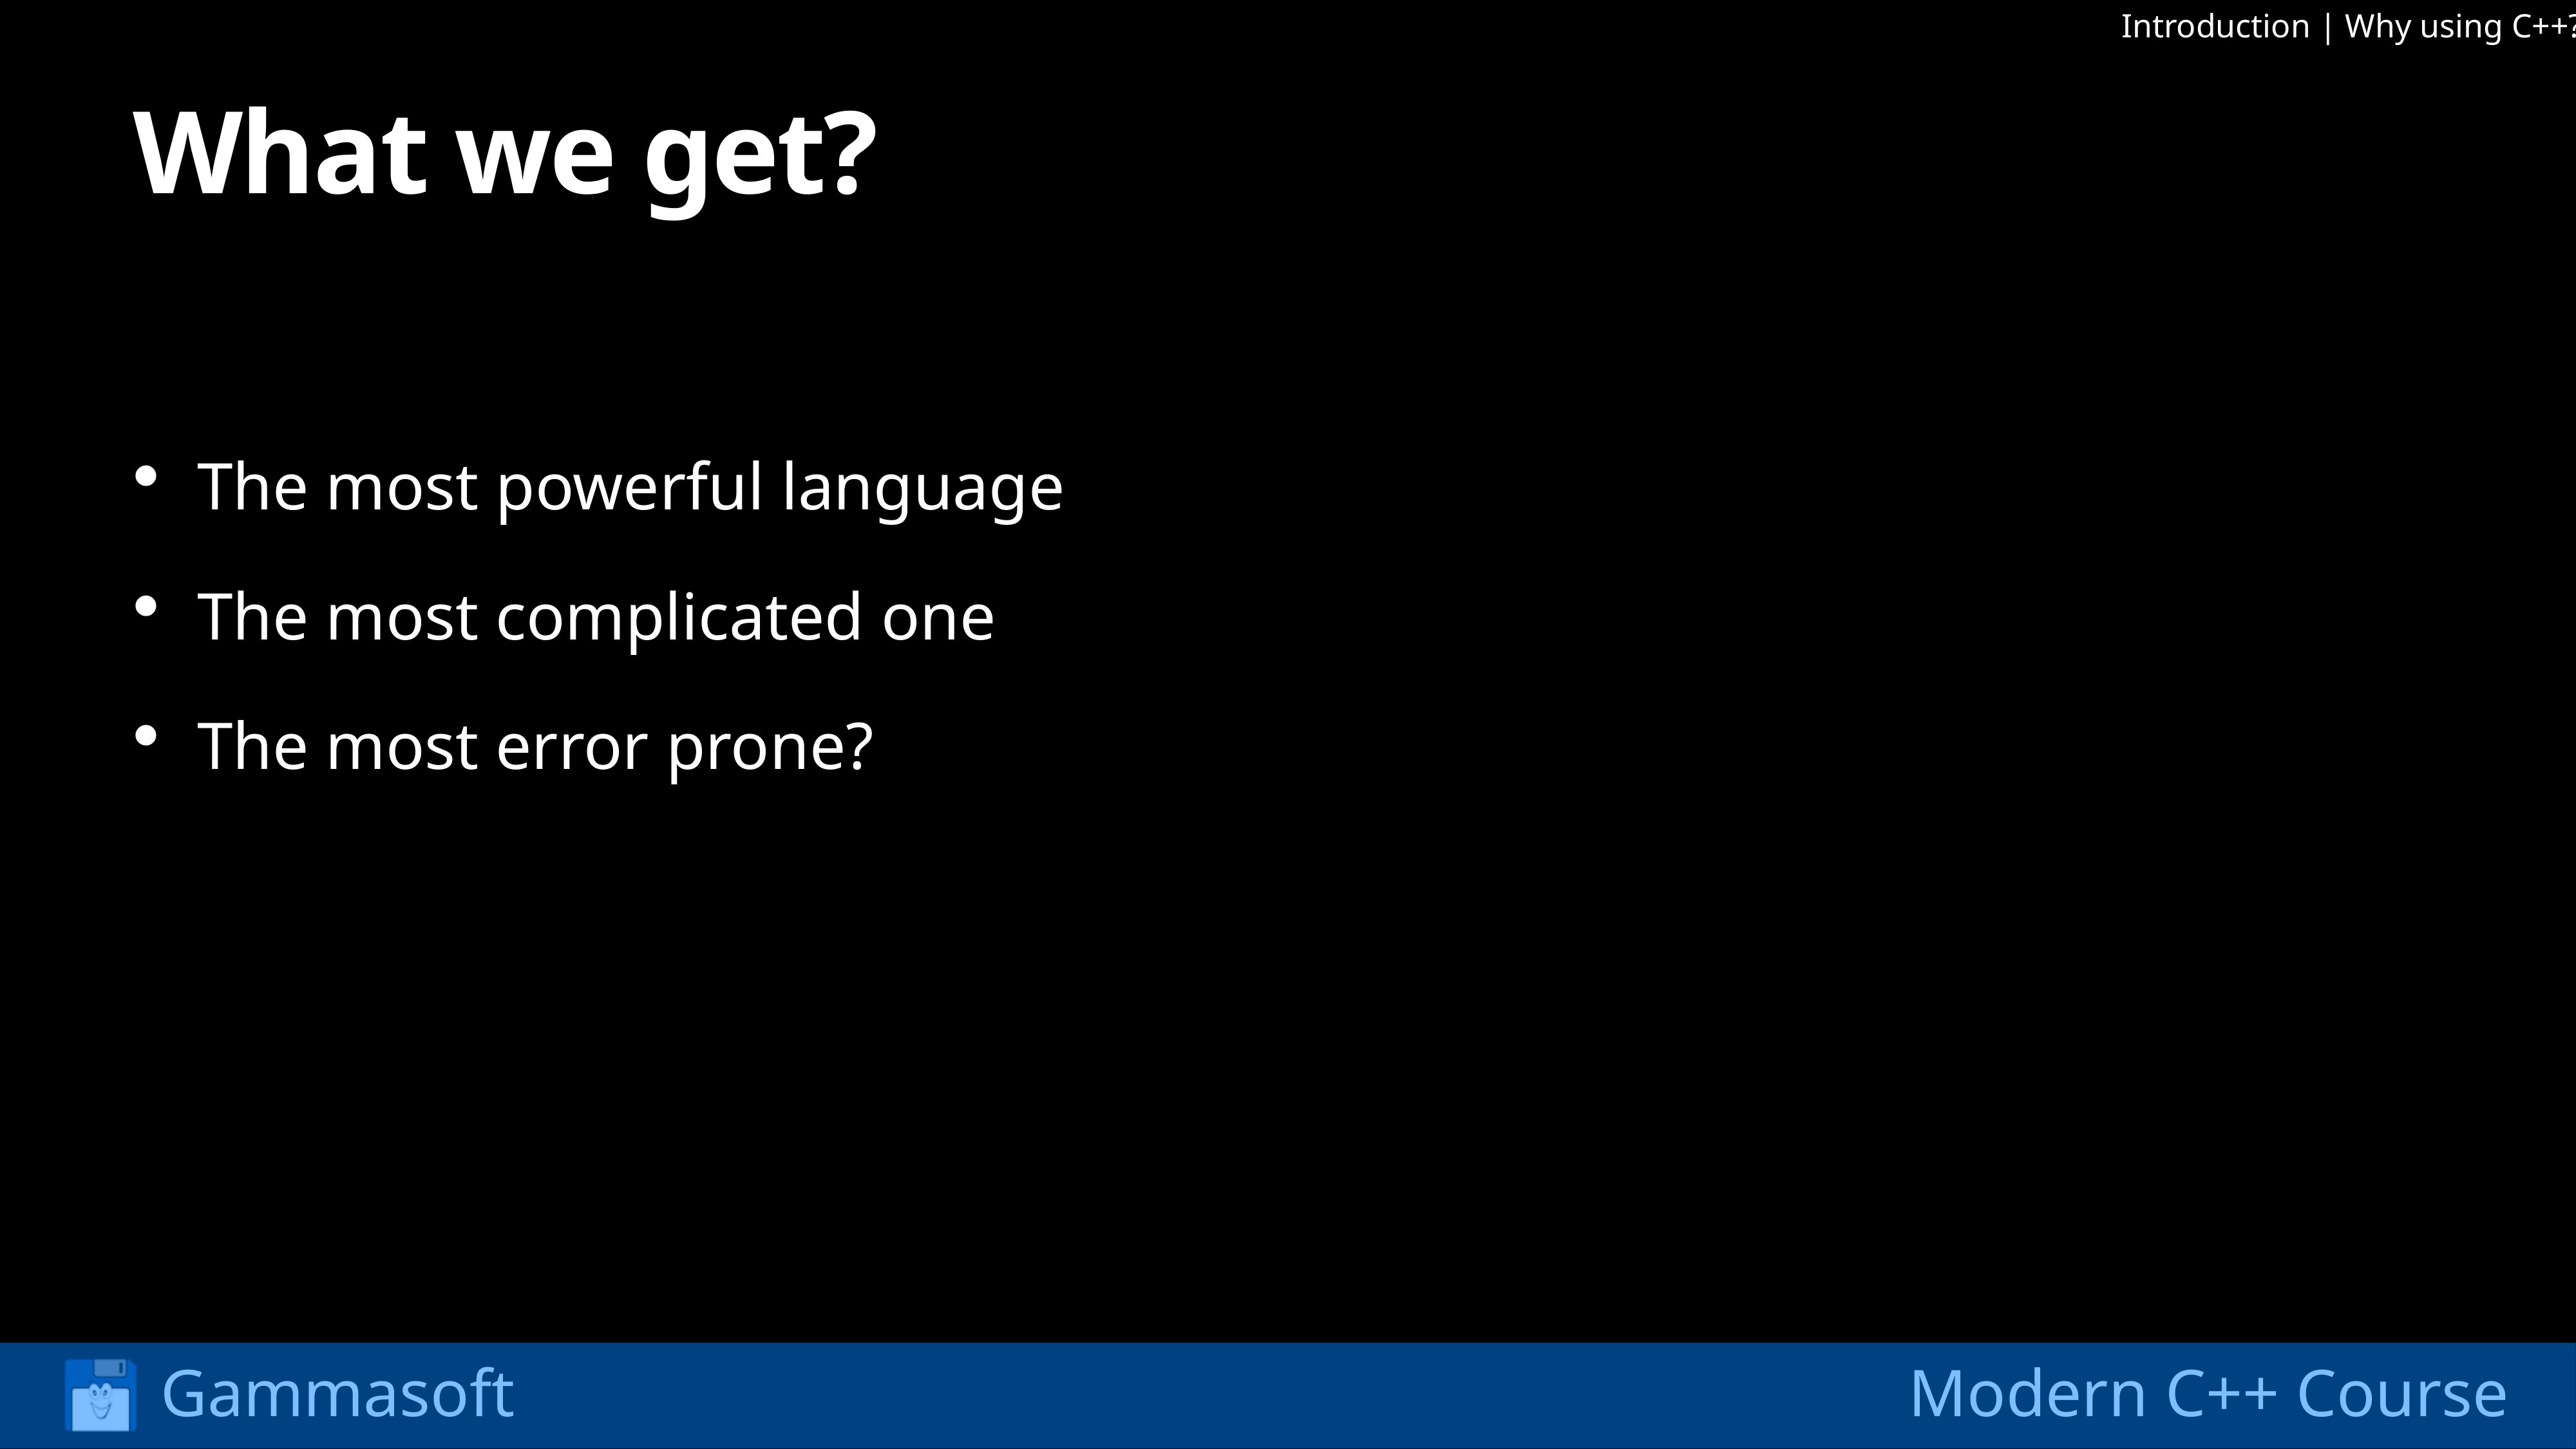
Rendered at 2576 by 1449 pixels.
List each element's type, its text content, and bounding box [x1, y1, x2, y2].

text_box Introduction | Why using C++? [2116, 0, 2576, 50]
title What we get? [127, 100, 1235, 253]
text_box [0, 1342, 2576, 1449]
list The most powerful language The most complicated one The most error prone? [127, 448, 1235, 1321]
